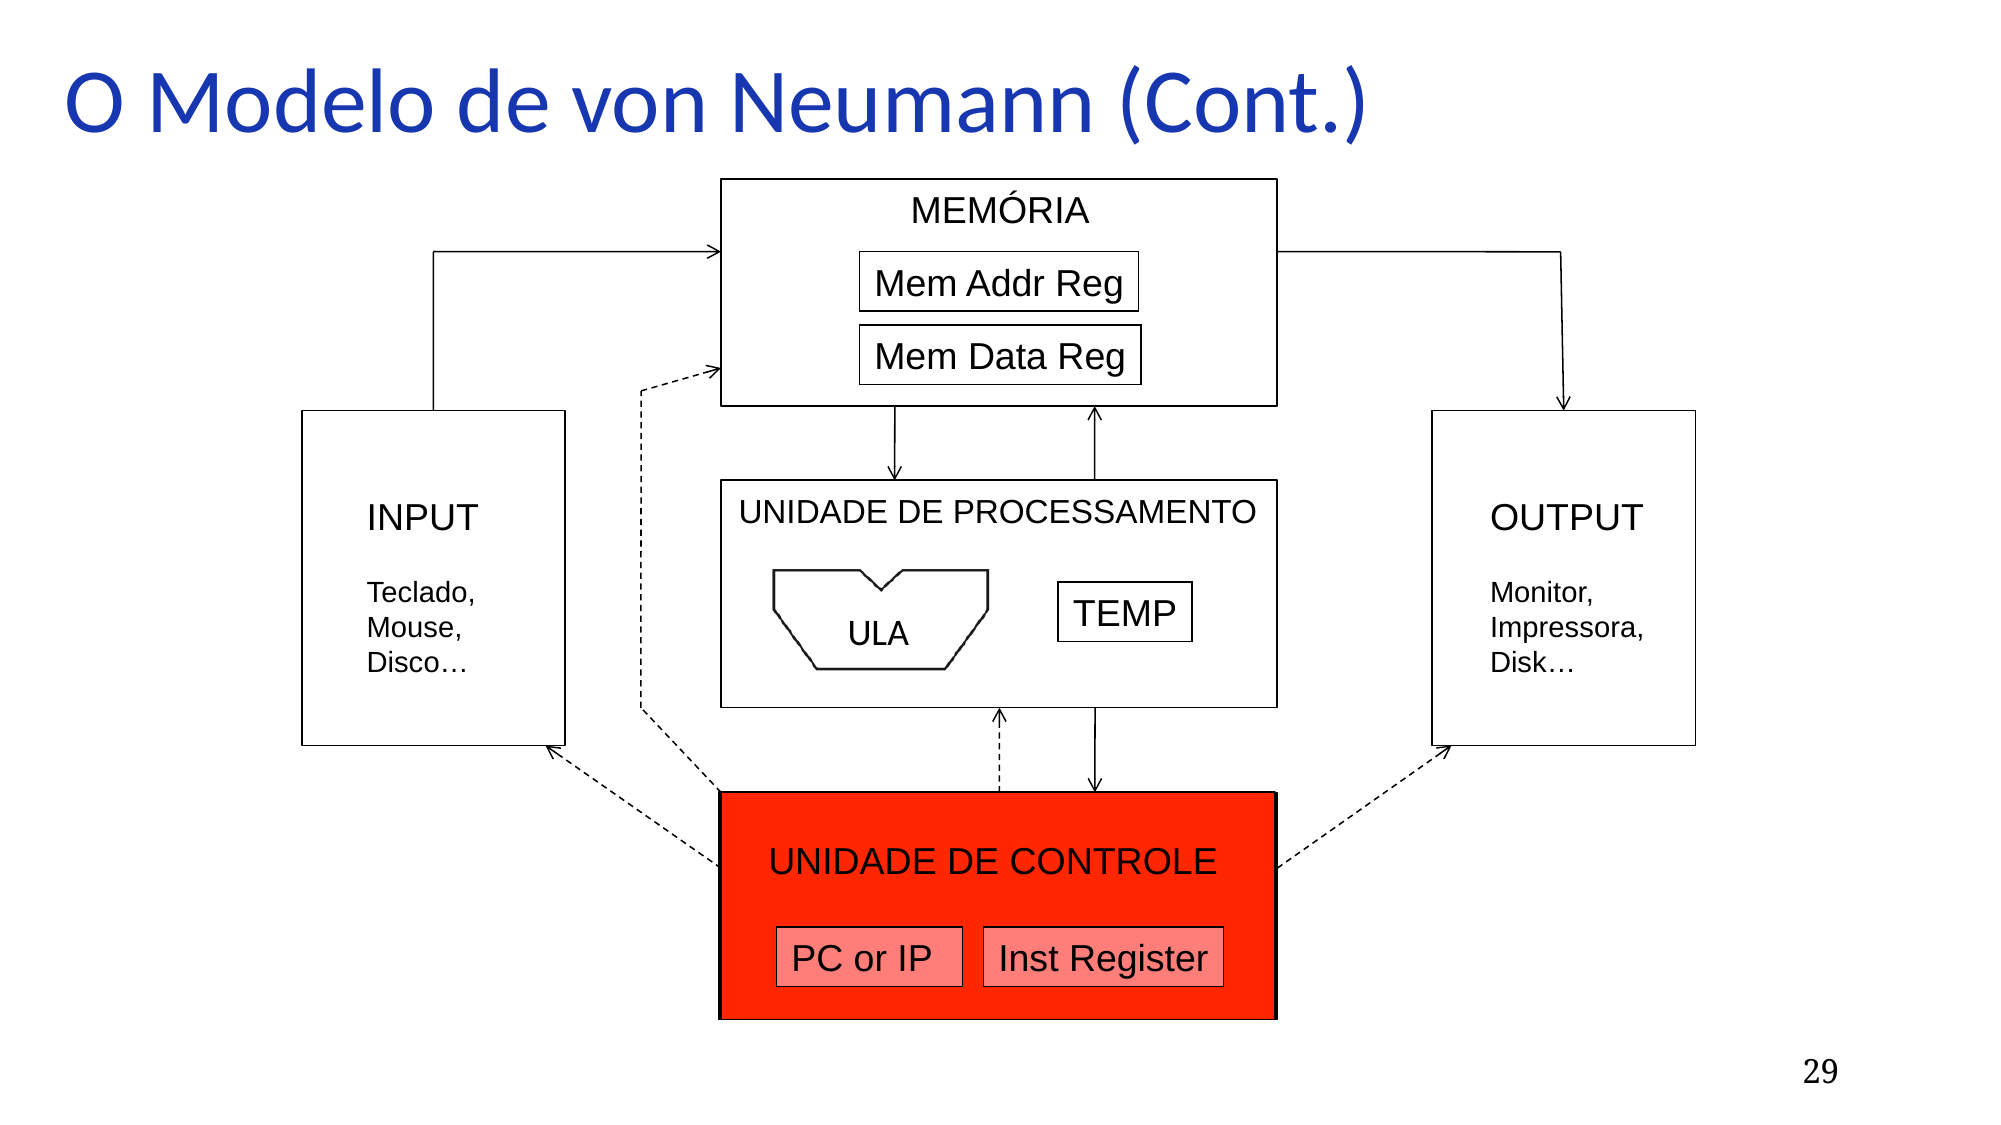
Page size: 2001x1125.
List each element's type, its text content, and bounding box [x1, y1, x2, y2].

text_box [433, 244, 722, 259]
text_box OUTPUT Monitor, Impressora, Disk… [1475, 485, 1668, 686]
text_box [887, 406, 902, 481]
text_box [1087, 406, 1102, 481]
text_box UNIDADE DE PROCESSAMENTO [723, 483, 1273, 538]
slide_number <número> [1787, 1042, 1900, 1103]
text_box [1431, 410, 1696, 746]
text_box [641, 364, 722, 391]
text_box [545, 745, 722, 869]
text_box TEMP [1058, 581, 1193, 642]
text_box [721, 792, 1278, 1020]
text_box PC or IP [776, 926, 963, 987]
text_box UNIDADE DE CONTROLE [753, 829, 1234, 890]
text_box INPUT Teclado, Mouse, Disco… [351, 485, 495, 686]
text_box Inst Register [983, 926, 1224, 987]
text_box Mem Data Reg [859, 324, 1142, 385]
picture [750, 550, 1006, 678]
text_box [1087, 707, 1103, 793]
text_box Mem Addr Reg [859, 251, 1139, 312]
text_box [721, 178, 1278, 406]
text_box [721, 480, 1278, 708]
text_box [992, 707, 1007, 793]
title O Modelo de von Neumann (Cont.) [50, 24, 1938, 167]
text_box [1277, 745, 1452, 869]
text_box [301, 410, 565, 746]
text_box [1556, 251, 1571, 411]
text_box MEMÓRIA [895, 178, 1105, 239]
